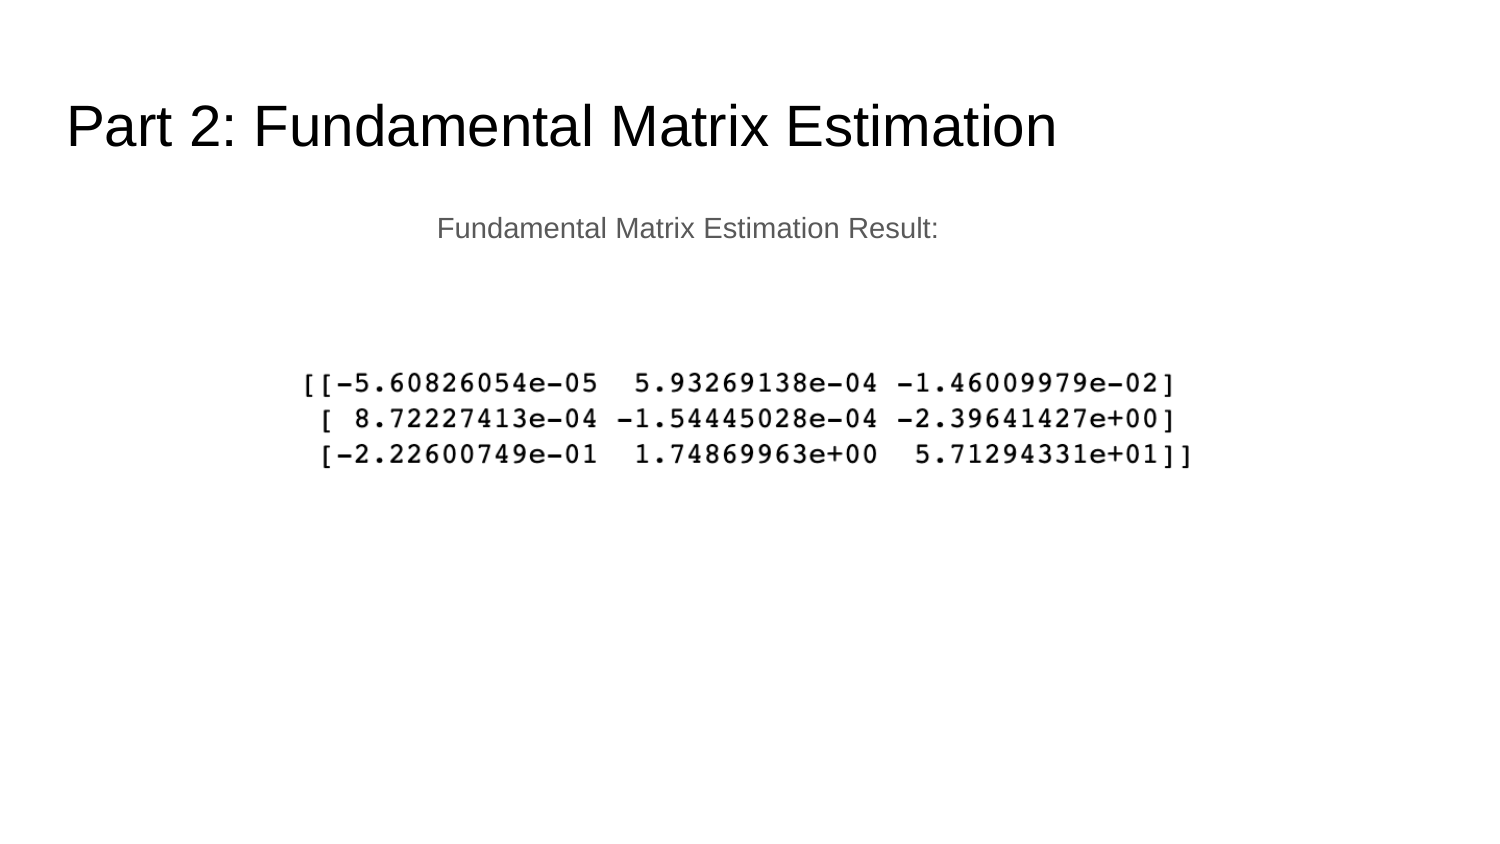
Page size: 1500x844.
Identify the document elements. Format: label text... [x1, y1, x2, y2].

title Part 2: Fundamental Matrix Estimation [51, 72, 1449, 167]
list Fundamental Matrix Estimation Result: [421, 189, 1079, 286]
picture [284, 356, 1216, 488]
